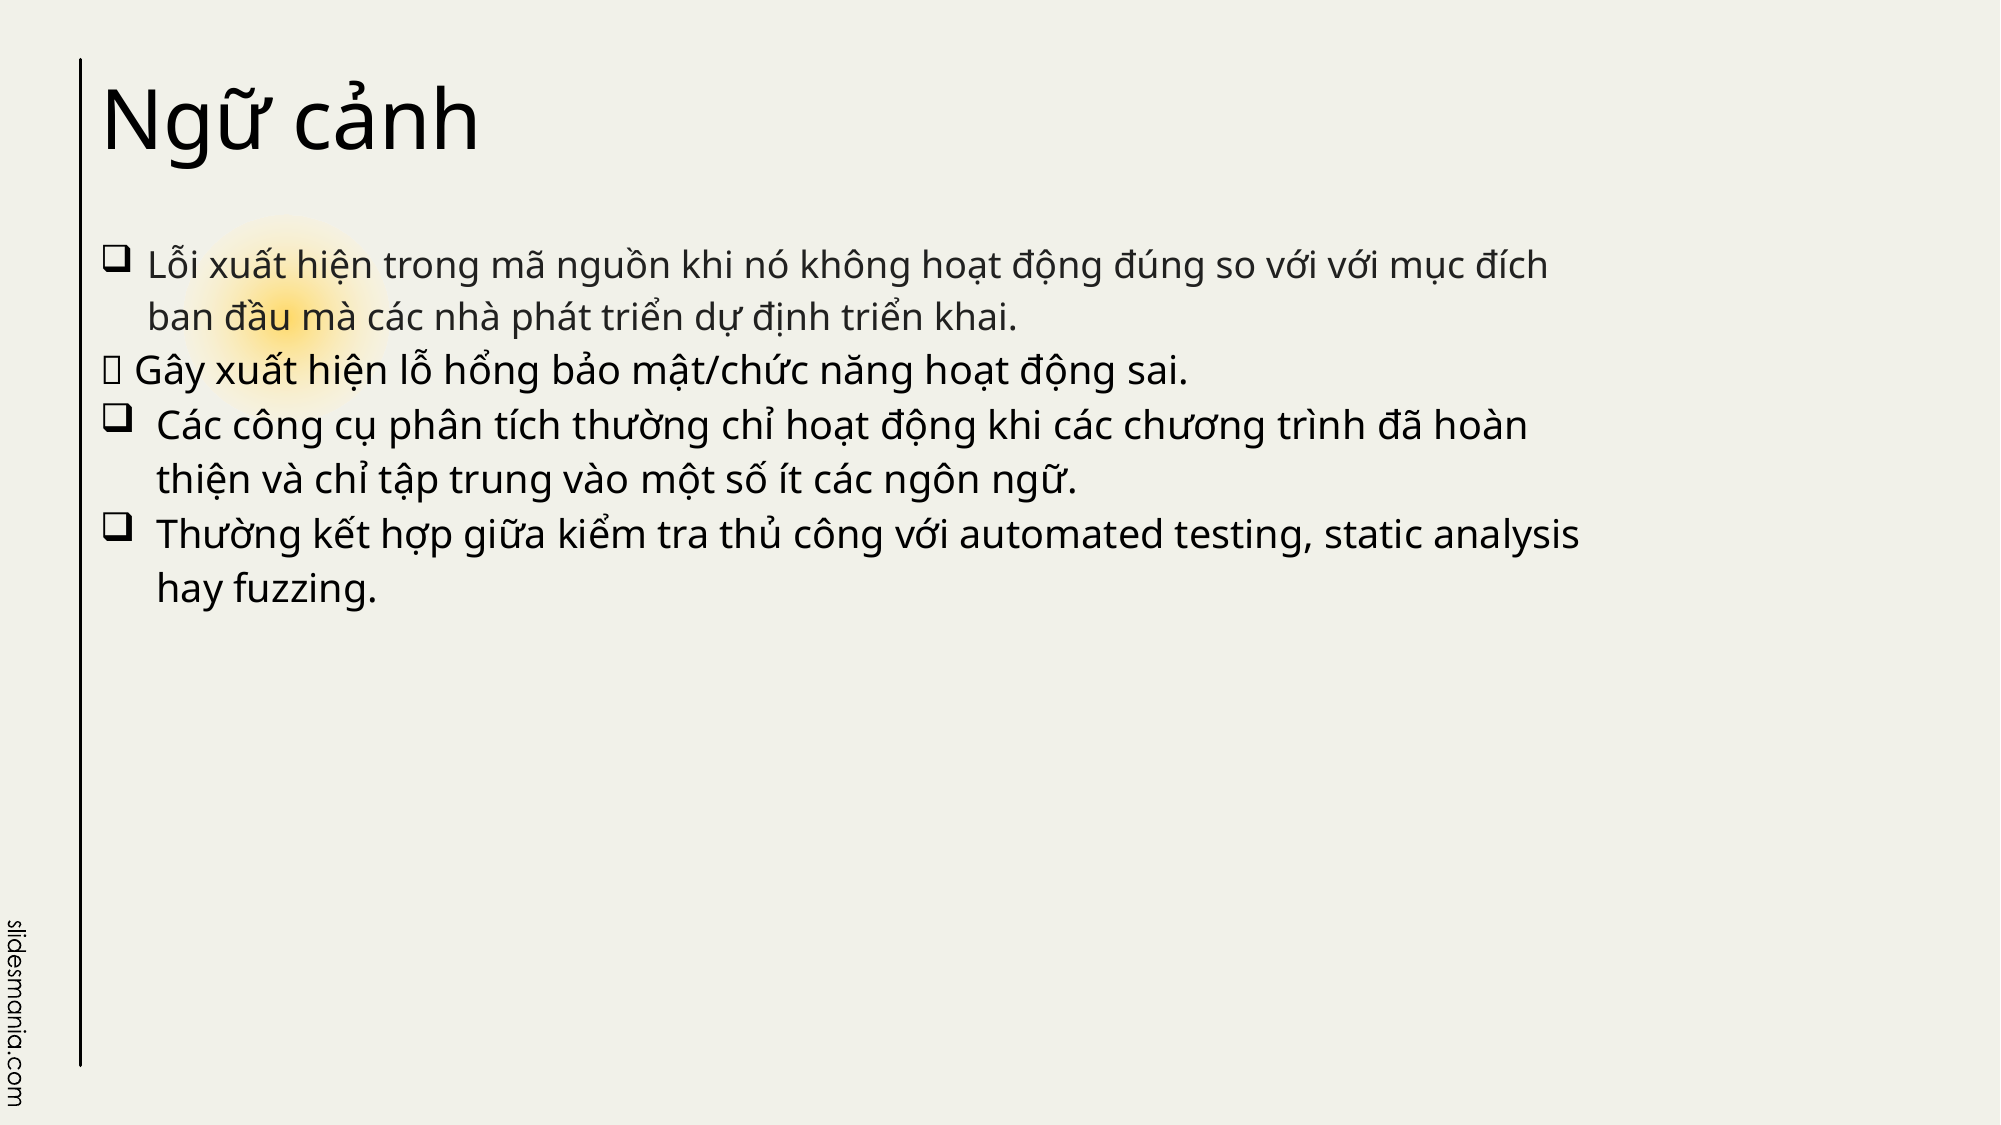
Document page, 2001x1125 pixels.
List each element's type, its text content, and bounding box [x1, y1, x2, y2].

title Ngữ cảnh [80, 53, 1589, 179]
list Lỗi xuất hiện trong mã nguồn khi nó không hoạt động đúng so với với mục đích ban đầu mà các nhà phát triển dự định triển khai.  Gây xuất hiện lỗ hổng bảo mật/chức năng hoạt động sai. Các công cụ phân tích thường chỉ hoạt động khi các chương trình đã hoàn thiện và chỉ tập trung vào một số ít các ngôn ngữ. Thường kết hợp giữa kiểm tra thủ công với automated testing, static analysis hay fuzzing. [80, 214, 1629, 779]
